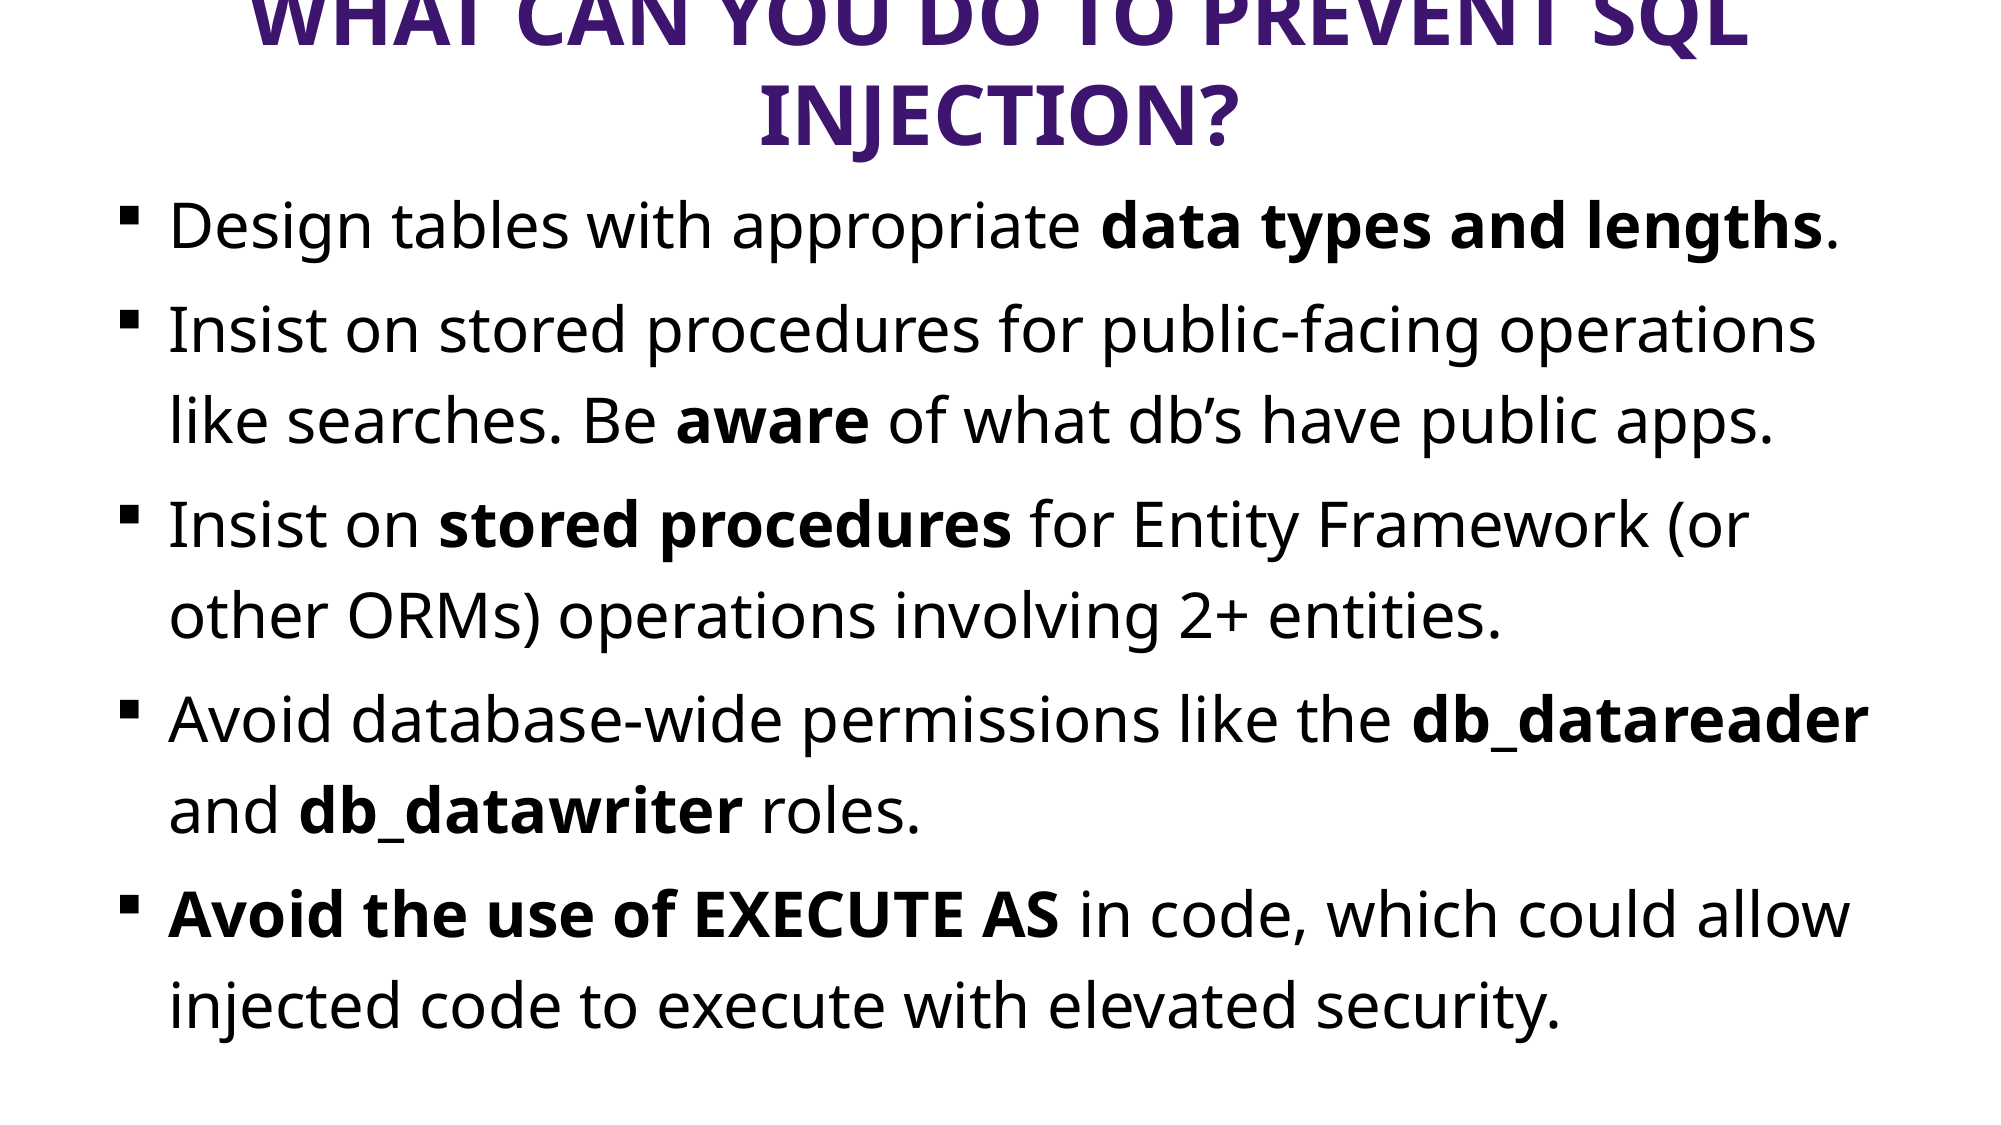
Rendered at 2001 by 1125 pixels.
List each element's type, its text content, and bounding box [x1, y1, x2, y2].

list Design tables with appropriate data types and lengths. Insist on stored procedures for public-facing operations like searches. Be aware of what db’s have public apps. Insist on stored procedures for Entity Framework (or other ORMs) operations involving 2+ entities. Avoid database-wide permissions like the db_datareader and db_datawriter roles. Avoid the use of EXECUTE AS in code, which could allow injected code to execute with elevated security. [99, 162, 1900, 1063]
title what can you do to prevent SQL Injection? [0, 0, 2000, 125]
